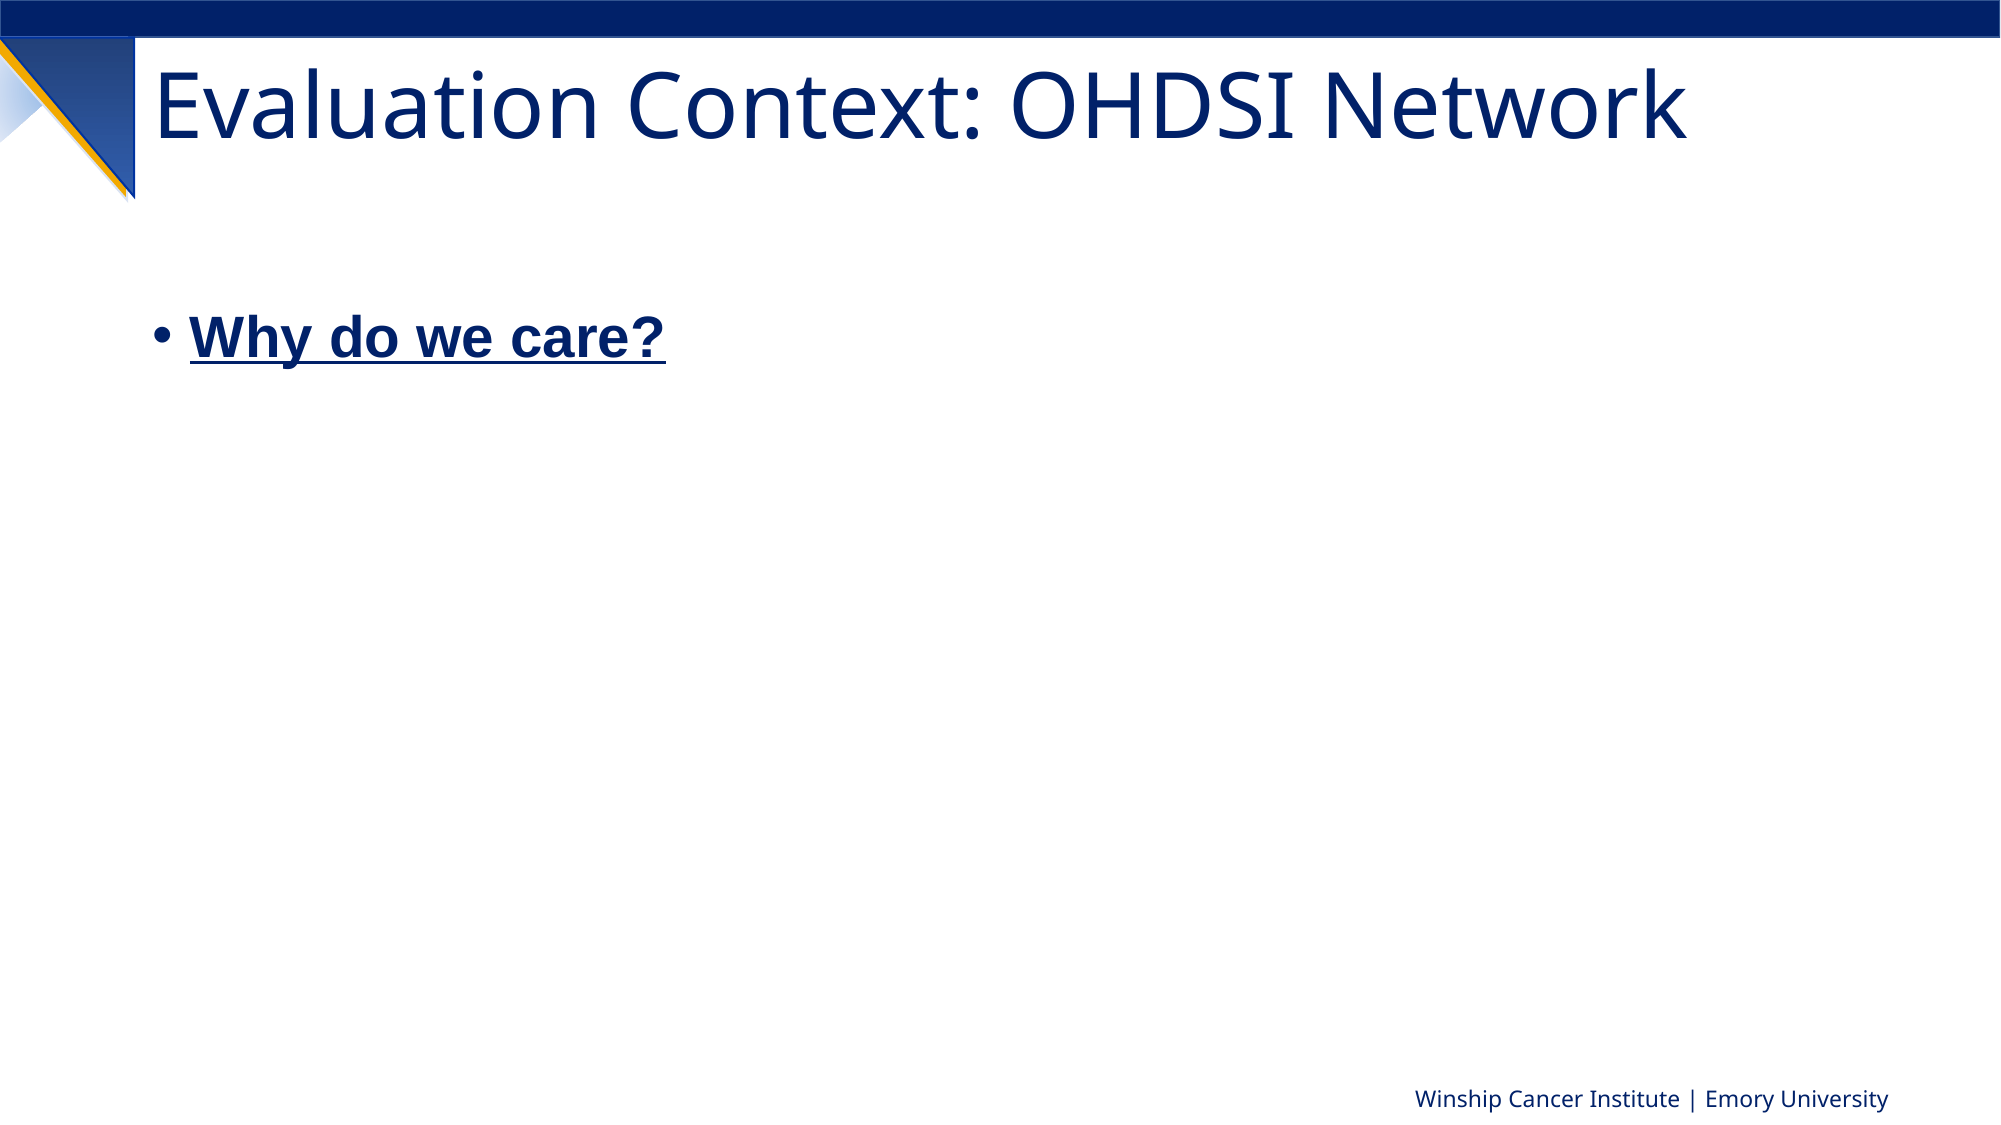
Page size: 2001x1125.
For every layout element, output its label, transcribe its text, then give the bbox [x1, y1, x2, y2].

list Why do we care? [137, 299, 1863, 1077]
text_box Evaluation Context: OHDSI Network [137, 0, 2000, 218]
